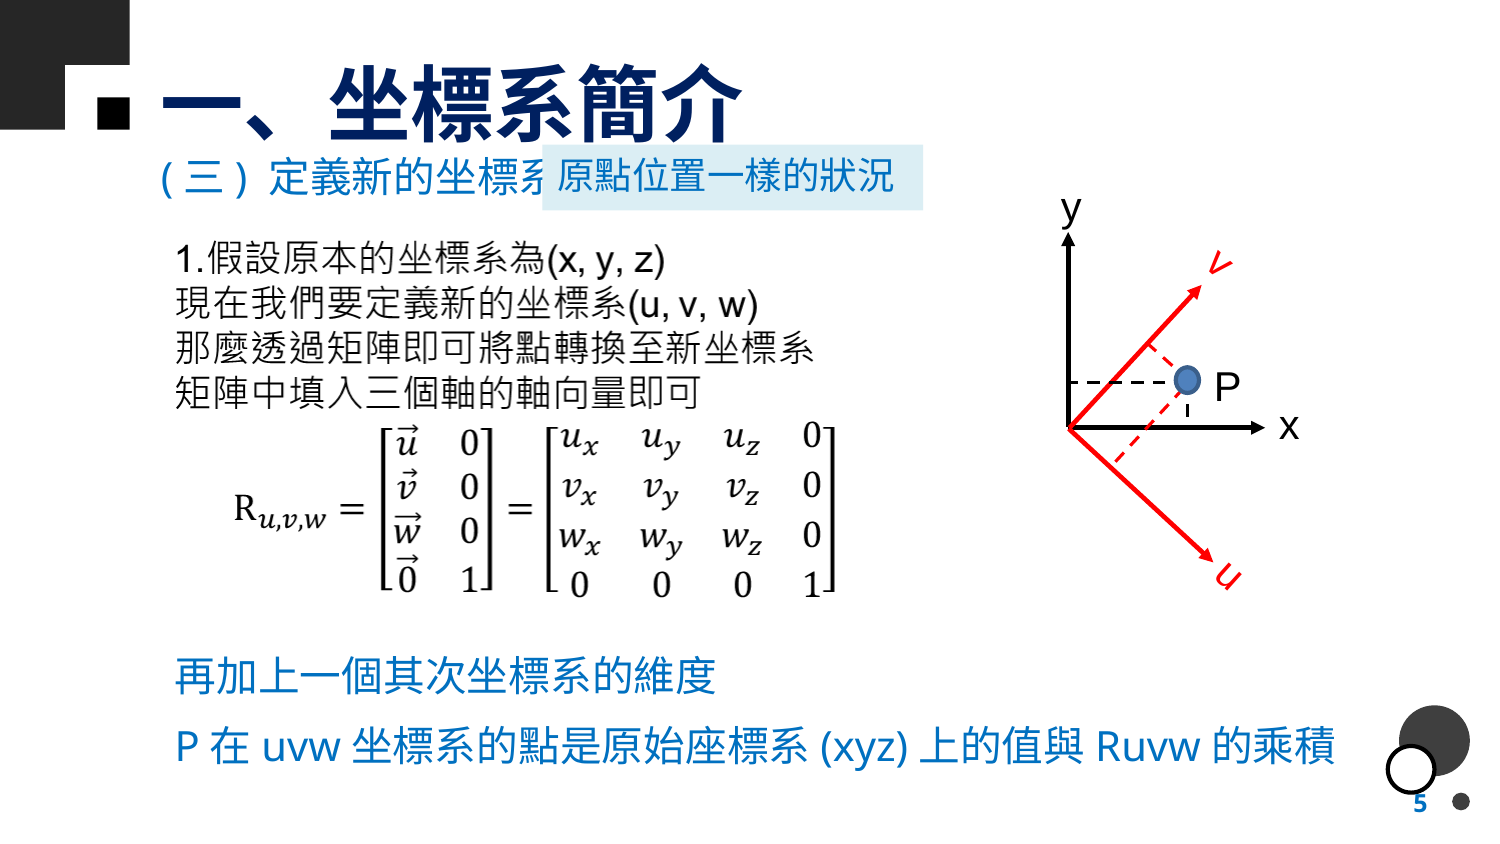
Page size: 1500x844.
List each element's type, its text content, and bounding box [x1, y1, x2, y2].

slide_number 5 [1092, 782, 1443, 827]
text_box P在uvw坐標系的點是原始座標系(xyz)上的值與Ruvw的乘積 [159, 712, 1382, 779]
text_box 一、坐標系簡介 [145, 32, 845, 173]
text_box 原點位置一樣的狀況 [542, 144, 924, 211]
text_box 再加上一個其次坐標系的維度 [159, 642, 938, 709]
text_box (三) 定義新的坐標系 [145, 173, 542, 209]
text_box [159, 228, 910, 609]
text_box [1387, 705, 1471, 811]
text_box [0, 0, 130, 130]
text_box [1045, 172, 1347, 616]
